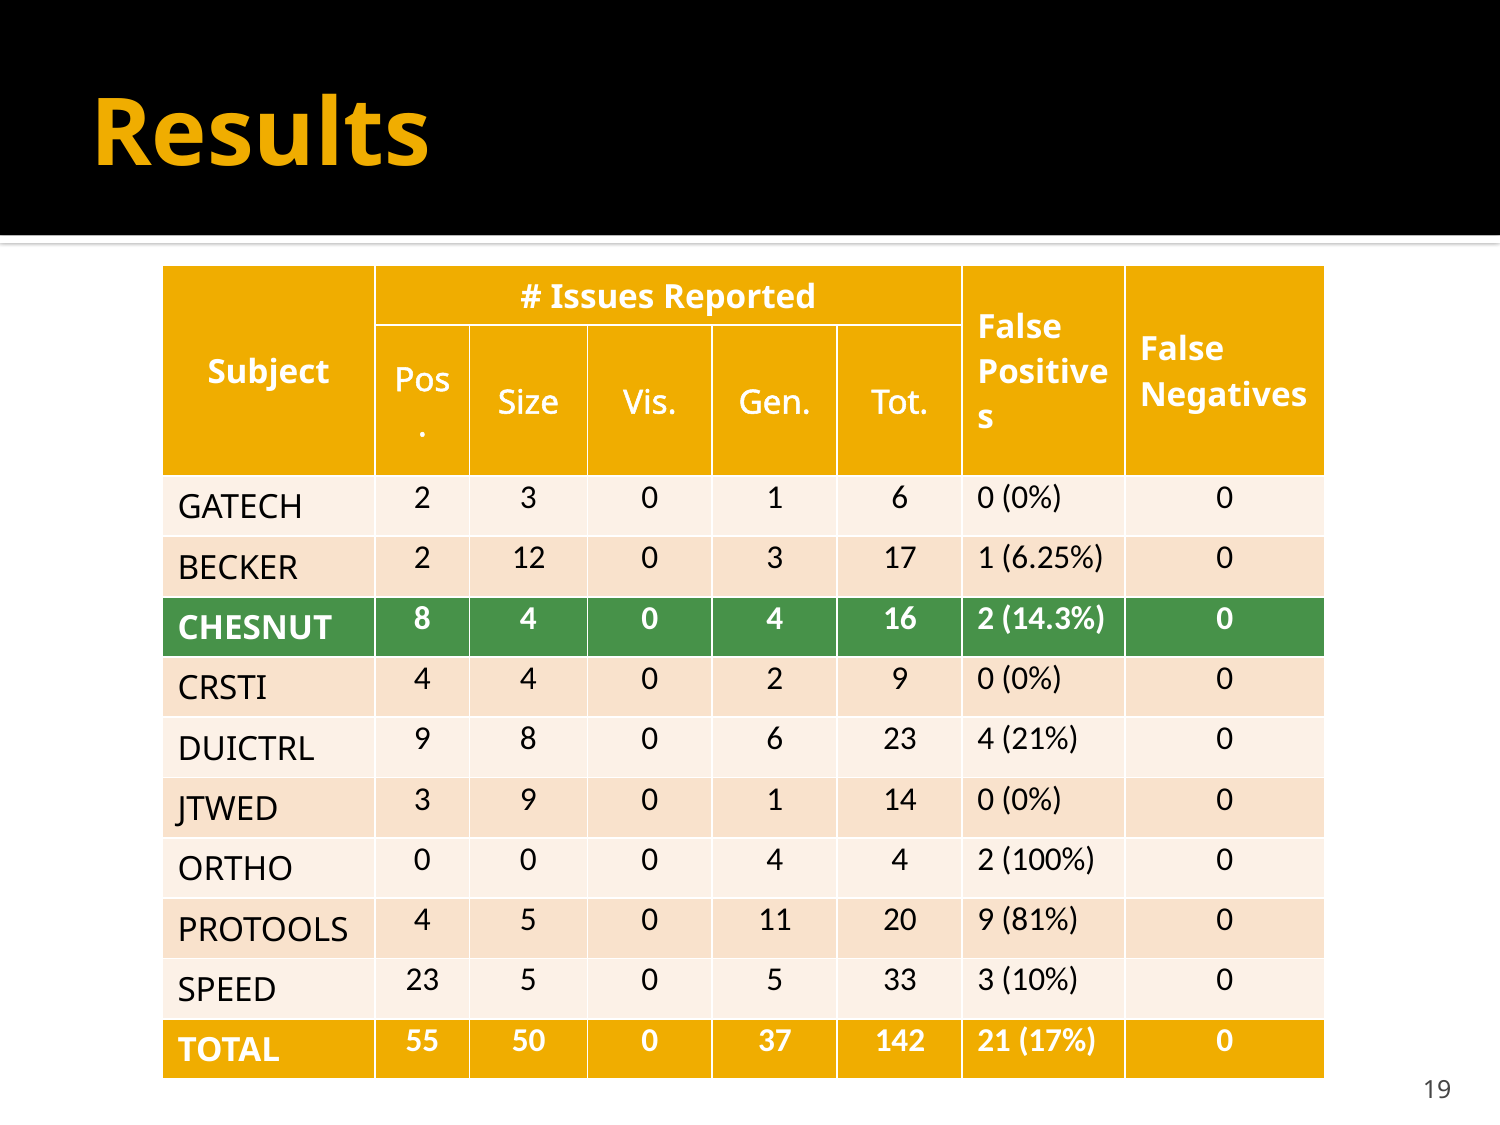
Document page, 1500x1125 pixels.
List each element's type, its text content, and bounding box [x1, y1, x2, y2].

table_cell JTWED [163, 778, 374, 837]
table_cell 5 [470, 959, 587, 1018]
table_cell 4 [376, 658, 469, 716]
table_cell 16 [838, 598, 961, 656]
table_cell 2 (14.3%) [963, 598, 1124, 656]
table_header False Positives [963, 266, 1124, 475]
table_cell 37 [713, 1020, 836, 1078]
table_cell 14 [838, 778, 961, 837]
table_cell 0 (0%) [963, 778, 1124, 837]
table_cell 0 [588, 598, 711, 656]
table_cell 9 [470, 778, 587, 837]
table_cell 6 [838, 477, 961, 535]
table_cell CHESNUT [163, 598, 374, 656]
table_cell 0 [376, 839, 469, 897]
table_cell 0 [470, 839, 587, 897]
table_cell 0 [1126, 778, 1324, 837]
table_cell ORTHO [163, 839, 374, 897]
table_cell 0 [588, 839, 711, 897]
table_cell GATECH [163, 477, 374, 535]
table_cell 4 [470, 598, 587, 656]
table_cell 4 (21%) [963, 718, 1124, 777]
slide_number 19 [1345, 1062, 1467, 1108]
table_cell 4 [470, 658, 587, 716]
table_cell 2 [713, 658, 836, 716]
table_cell 20 [838, 899, 961, 958]
table_cell 0 [1126, 477, 1324, 535]
table_cell 8 [376, 598, 469, 656]
table_cell 0 [588, 899, 711, 958]
table_cell 3 [376, 778, 469, 837]
table_cell 0 [1126, 598, 1324, 656]
table_cell 0 [1126, 899, 1324, 958]
table_cell Size [470, 326, 587, 475]
table_cell 0 [588, 778, 711, 837]
table_cell Gen. [713, 326, 836, 475]
table_cell 0 [588, 718, 711, 777]
table_cell 23 [376, 959, 469, 1018]
table_cell 0 [588, 1020, 711, 1078]
table_cell 0 [1126, 537, 1324, 596]
table_cell 3 (10%) [963, 959, 1124, 1018]
table_cell 0 [1126, 959, 1324, 1018]
table_cell 5 [470, 899, 587, 958]
table_cell 6 [713, 718, 836, 777]
table_cell Pos. [376, 326, 469, 475]
table_cell 1 [713, 477, 836, 535]
table_header Subject [163, 266, 374, 475]
table_cell 0 [588, 477, 711, 535]
table_cell 9 [838, 658, 961, 716]
table_header False Negatives [1126, 266, 1324, 475]
table_cell 5 [713, 959, 836, 1018]
table_cell 0 (0%) [963, 658, 1124, 716]
table_cell Vis. [588, 326, 711, 475]
table_cell 0 [588, 537, 711, 596]
table_cell 3 [713, 537, 836, 596]
table_cell 8 [470, 718, 587, 777]
table_cell 3 [470, 477, 587, 535]
table_cell BECKER [163, 537, 374, 596]
table_cell 4 [838, 839, 961, 897]
table_cell 2 [376, 537, 469, 596]
table_cell 1 (6.25%) [963, 537, 1124, 596]
table_cell Tot. [838, 326, 961, 475]
table_cell 4 [713, 839, 836, 897]
table_cell 11 [713, 899, 836, 958]
table_cell 0 (0%) [963, 477, 1124, 535]
table_cell 21 (17%) [963, 1020, 1124, 1078]
table_cell 4 [376, 899, 469, 958]
table_cell 0 [588, 959, 711, 1018]
table_cell 0 [1126, 658, 1324, 716]
table_cell 17 [838, 537, 961, 596]
table_cell 4 [713, 598, 836, 656]
table_cell 1 [713, 778, 836, 837]
table_cell DUICTRL [163, 718, 374, 777]
table_cell 12 [470, 537, 587, 596]
table_cell PROTOOLS [163, 899, 374, 958]
table_cell 0 [588, 658, 711, 716]
table_cell 23 [838, 718, 961, 777]
table_cell 50 [470, 1020, 587, 1078]
table_cell 55 [376, 1020, 469, 1078]
table_cell 9 [376, 718, 469, 777]
table_cell 33 [838, 959, 961, 1018]
table_cell CRSTI [163, 658, 374, 716]
title Results [75, 25, 1425, 231]
table_cell 2 [376, 477, 469, 535]
table_cell 0 [1126, 718, 1324, 777]
table_cell 2 (100%) [963, 839, 1124, 897]
table_cell SPEED [163, 959, 374, 1018]
table_cell 142 [838, 1020, 961, 1078]
table_cell 0 [1126, 839, 1324, 897]
table_cell 9 (81%) [963, 899, 1124, 958]
table_header # Issues Reported [376, 266, 961, 324]
table_cell TOTAL [163, 1020, 374, 1078]
table_cell 0 [1126, 1020, 1324, 1078]
